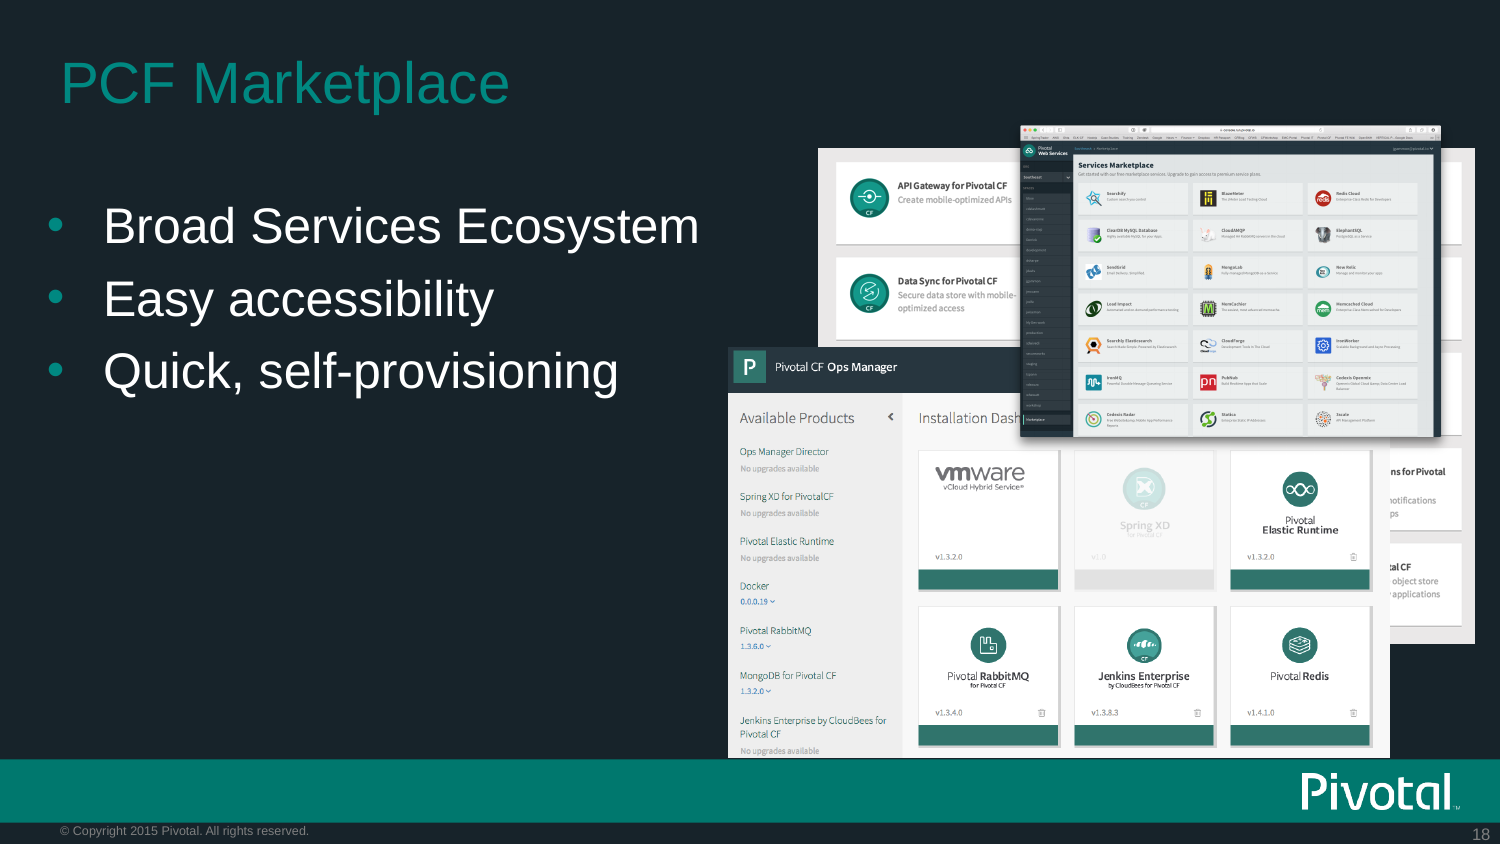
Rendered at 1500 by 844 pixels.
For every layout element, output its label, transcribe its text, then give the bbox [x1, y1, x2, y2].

picture [727, 117, 1476, 758]
title PCF Marketplace [60, 53, 1440, 129]
text_box Broad Services Ecosystem Easy accessibility Quick, self-provisioning [32, 186, 729, 430]
picture [1302, 773, 1460, 810]
